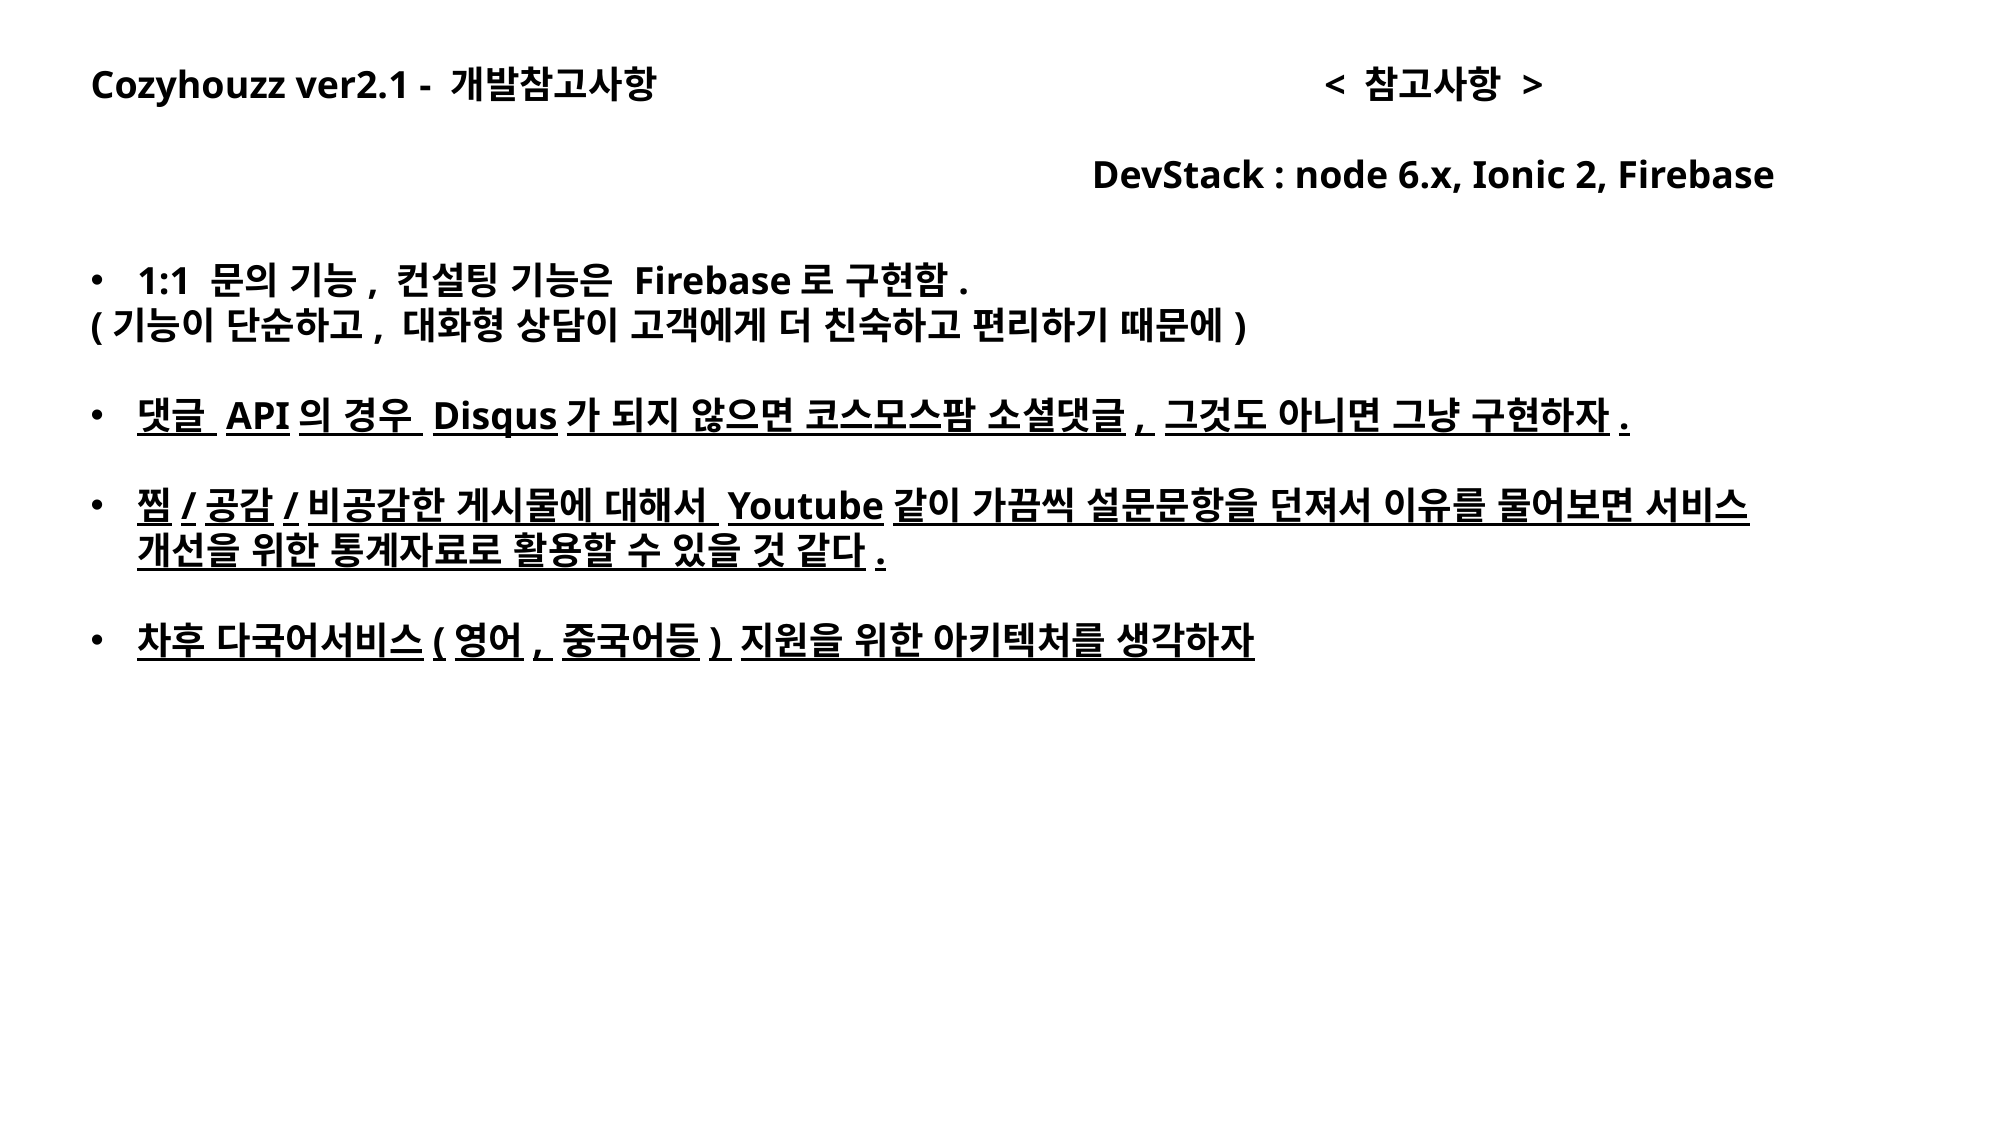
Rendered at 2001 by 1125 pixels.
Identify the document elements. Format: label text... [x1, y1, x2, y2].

text_box Cozyhouzz ver2.1 - 개발참고사항 [75, 53, 861, 114]
text_box 1:1 문의 기능, 컨설팅 기능은 Firebase로 구현함. (기능이 단순하고, 대화형 상담이 고객에게 더 친숙하고 편리하기 때문에) 댓글 API의 경우 Disqus가 되지 않으면 코스모스팜 소셜댓글, 그것도 아니면 그냥 구현하자. 찜/공감/비공감한 게시물에 대해서 Youtube같이 가끔씩 설문문항을 던져서 이유를 물어보면 서비스 개선을 위한 통계자료로 활용할 수 있을 것 같다. 차후 다국어서비스(영어, 중국어등) 지원을 위한 아키텍처를 생각하자 [75, 250, 1818, 670]
text_box < 참고사항 > DevStack : node 6.x, Ionic 2, Firebase [979, 53, 1889, 204]
